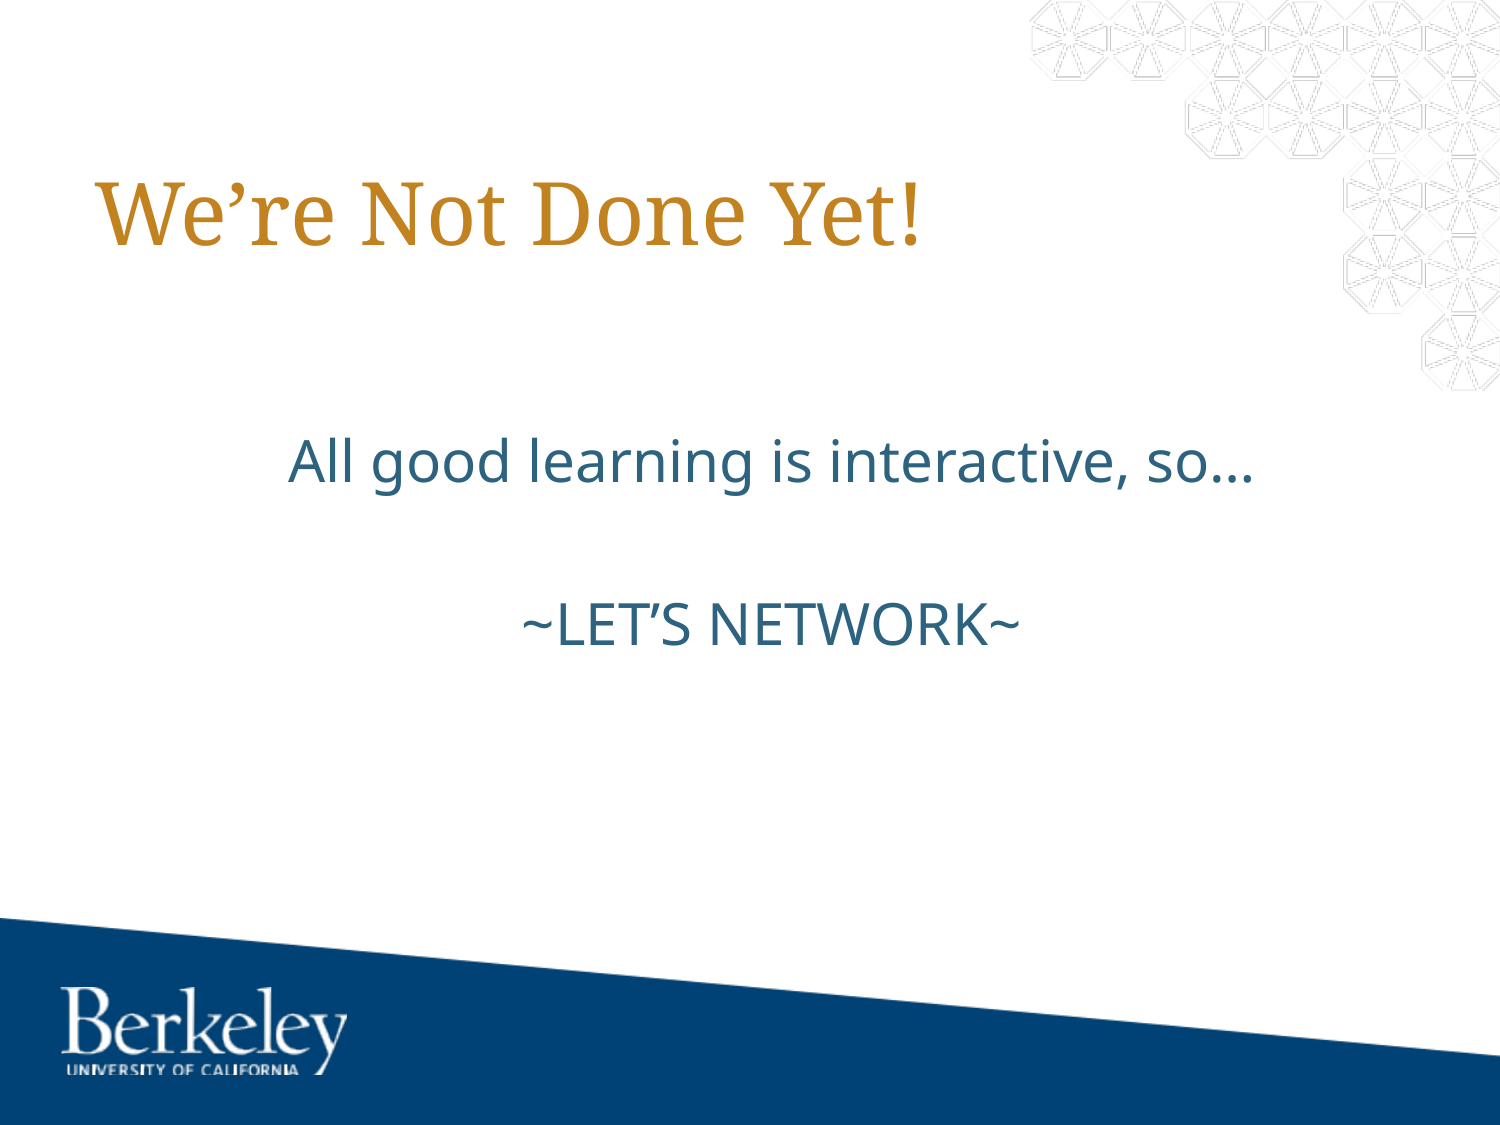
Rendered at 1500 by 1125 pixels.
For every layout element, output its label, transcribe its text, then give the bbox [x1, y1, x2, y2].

title We’re Not Done Yet! [79, 116, 1417, 305]
list All good learning is interactive, so… ~LET’S NETWORK~ [79, 334, 1465, 780]
